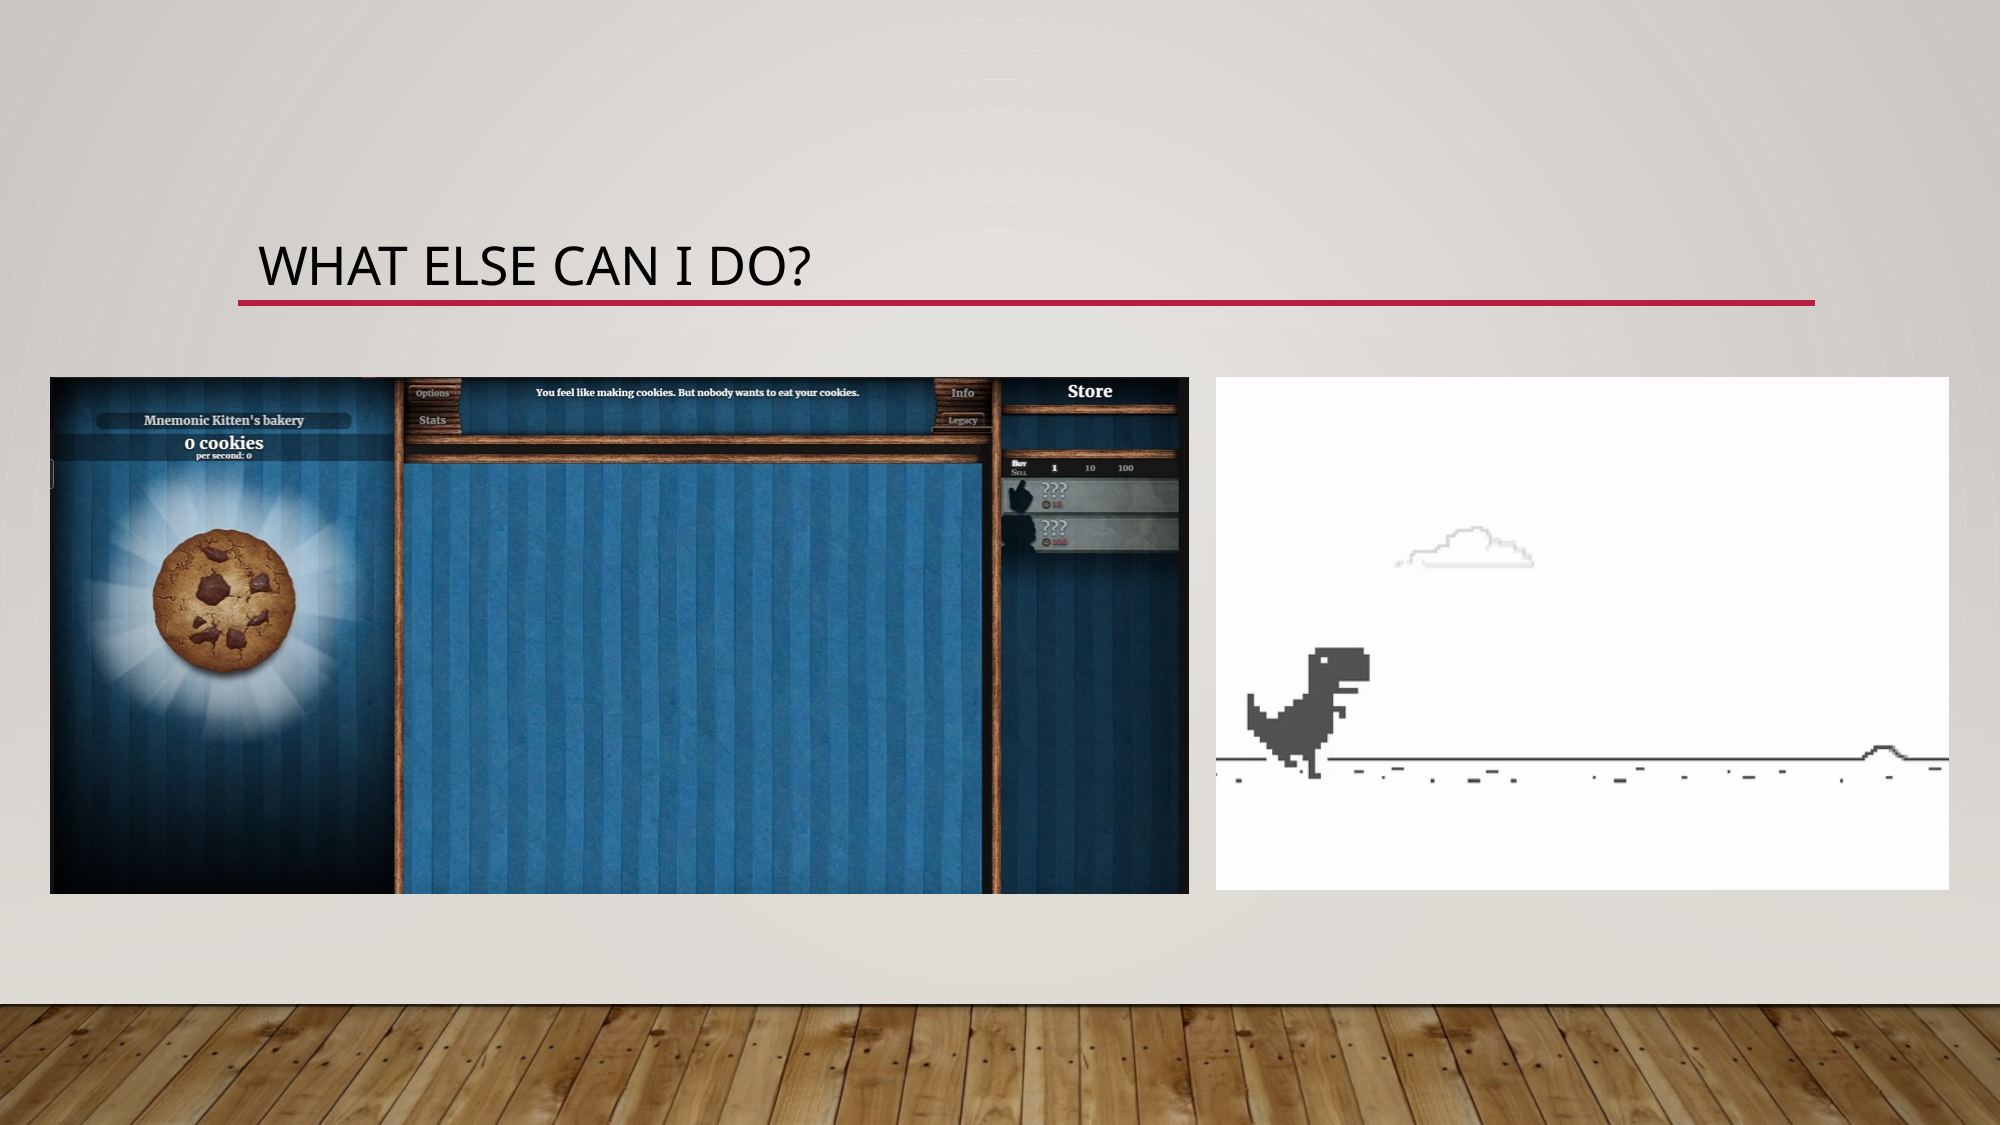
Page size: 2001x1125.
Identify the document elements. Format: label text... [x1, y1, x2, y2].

picture [1215, 377, 1950, 890]
picture [50, 377, 1189, 894]
picture [0, 1004, 2000, 1125]
title What else can I do? [228, 231, 843, 318]
